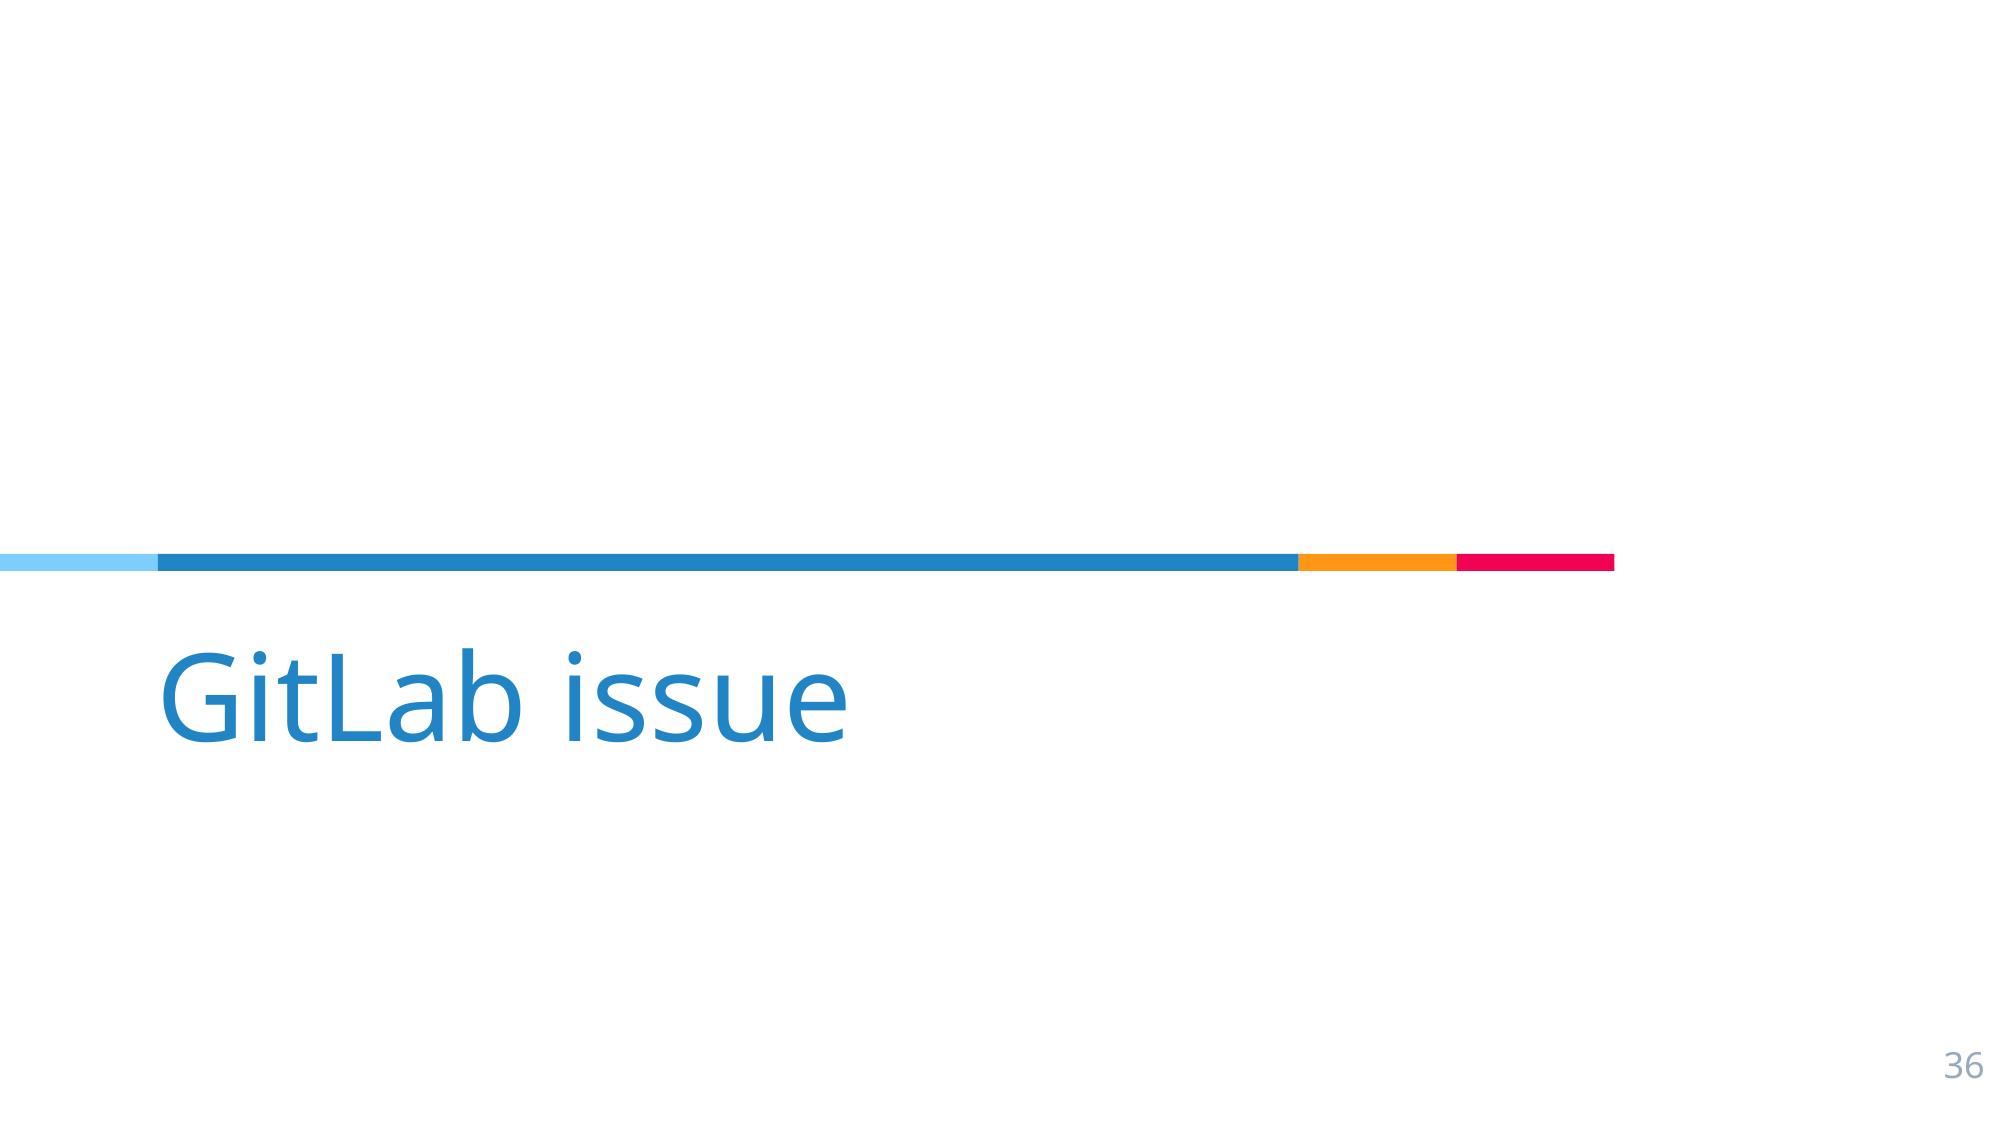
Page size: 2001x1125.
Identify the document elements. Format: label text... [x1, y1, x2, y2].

slide_number 36 [1879, 1027, 2000, 1096]
title GitLab issue [141, 604, 1615, 858]
